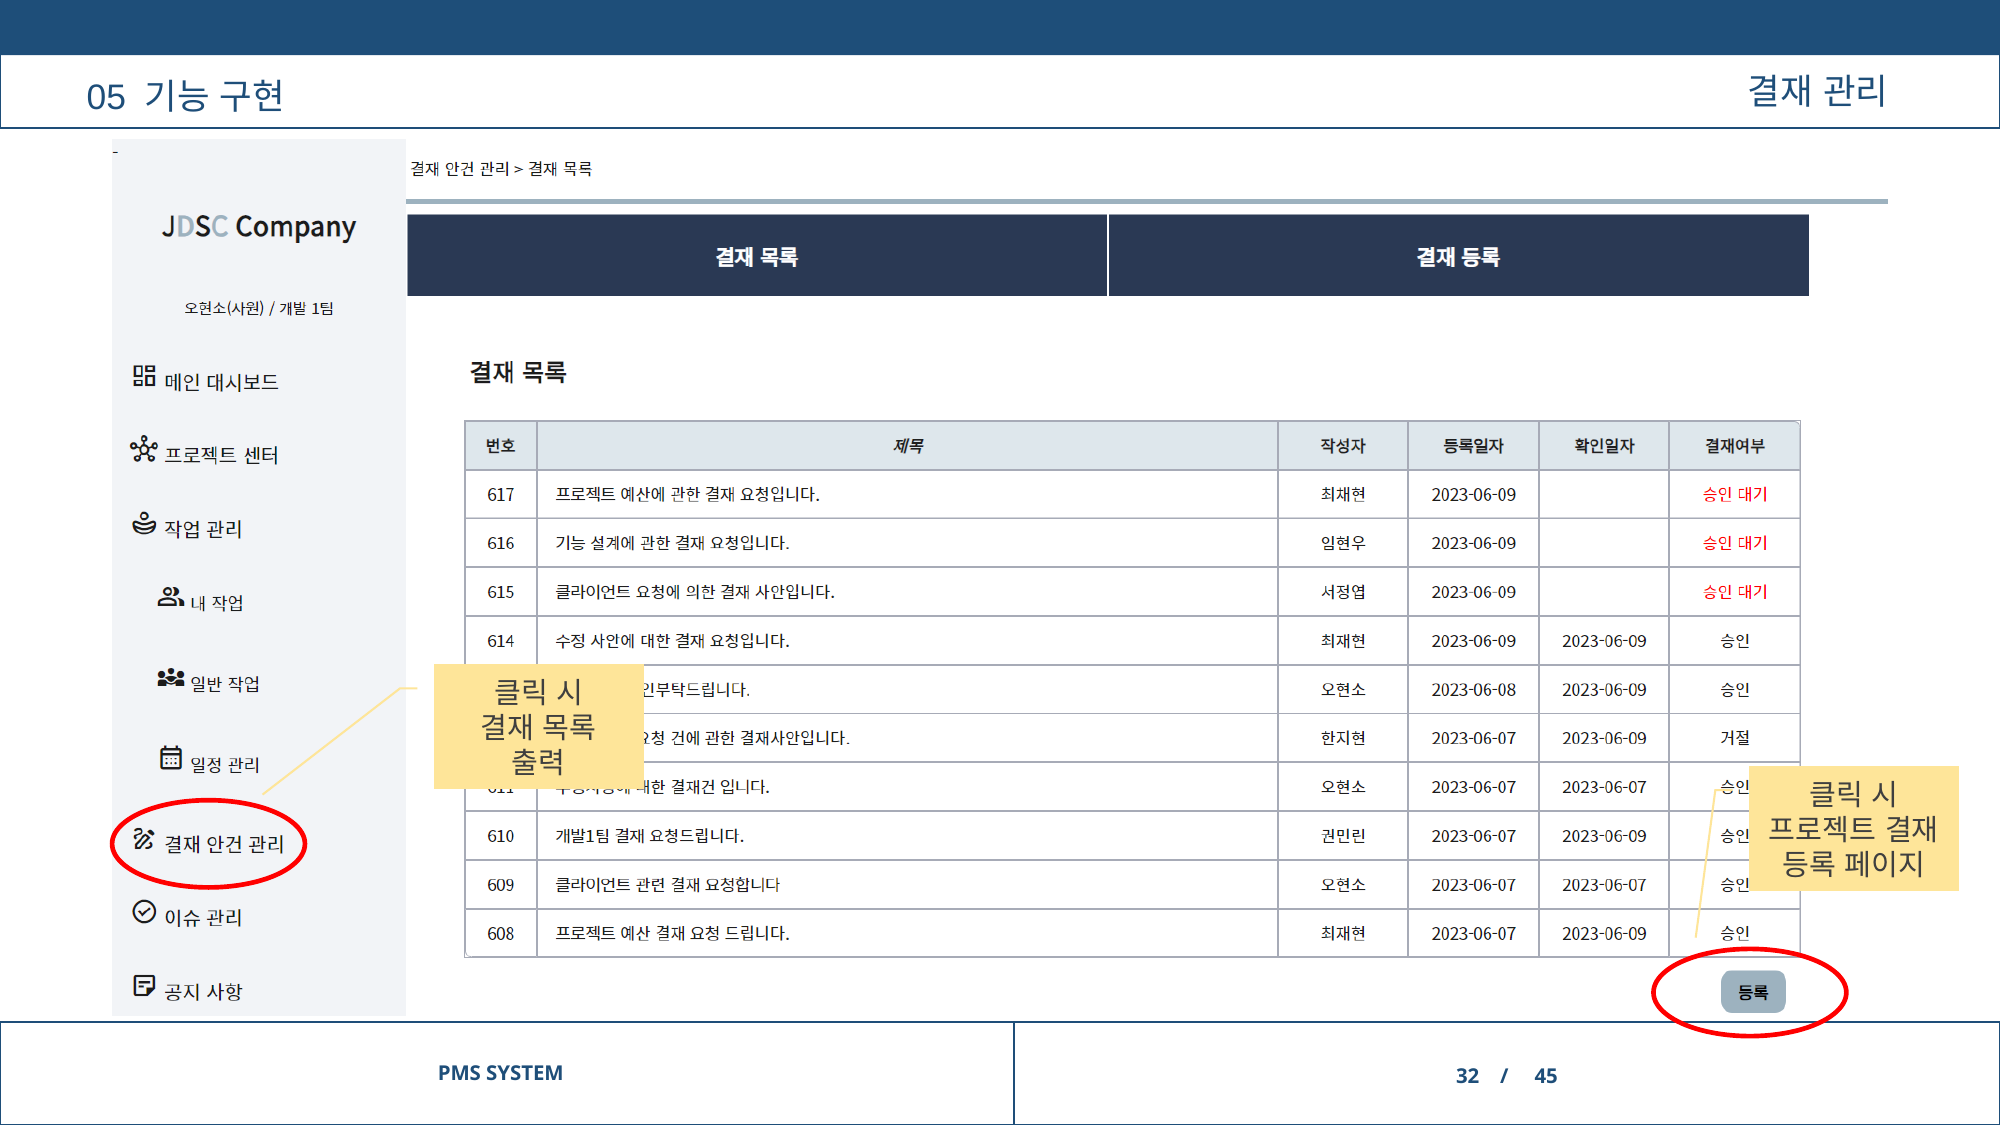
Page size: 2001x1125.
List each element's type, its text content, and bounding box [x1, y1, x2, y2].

text_box [0, 0, 2000, 53]
title 결재 관리 [1524, 52, 2000, 120]
text_box [1690, 1027, 1809, 1037]
text_box 32 / 45 [1148, 1058, 1866, 1096]
text_box 클릭 시 프로젝트 결재 등록 페이지 [1896, 767, 1959, 891]
picture [111, 139, 1888, 1016]
text_box 05 기능 구현 [0, 57, 485, 125]
text_box [1014, 1022, 2000, 1125]
text_box [0, 53, 2000, 128]
text_box [0, 1022, 1014, 1125]
